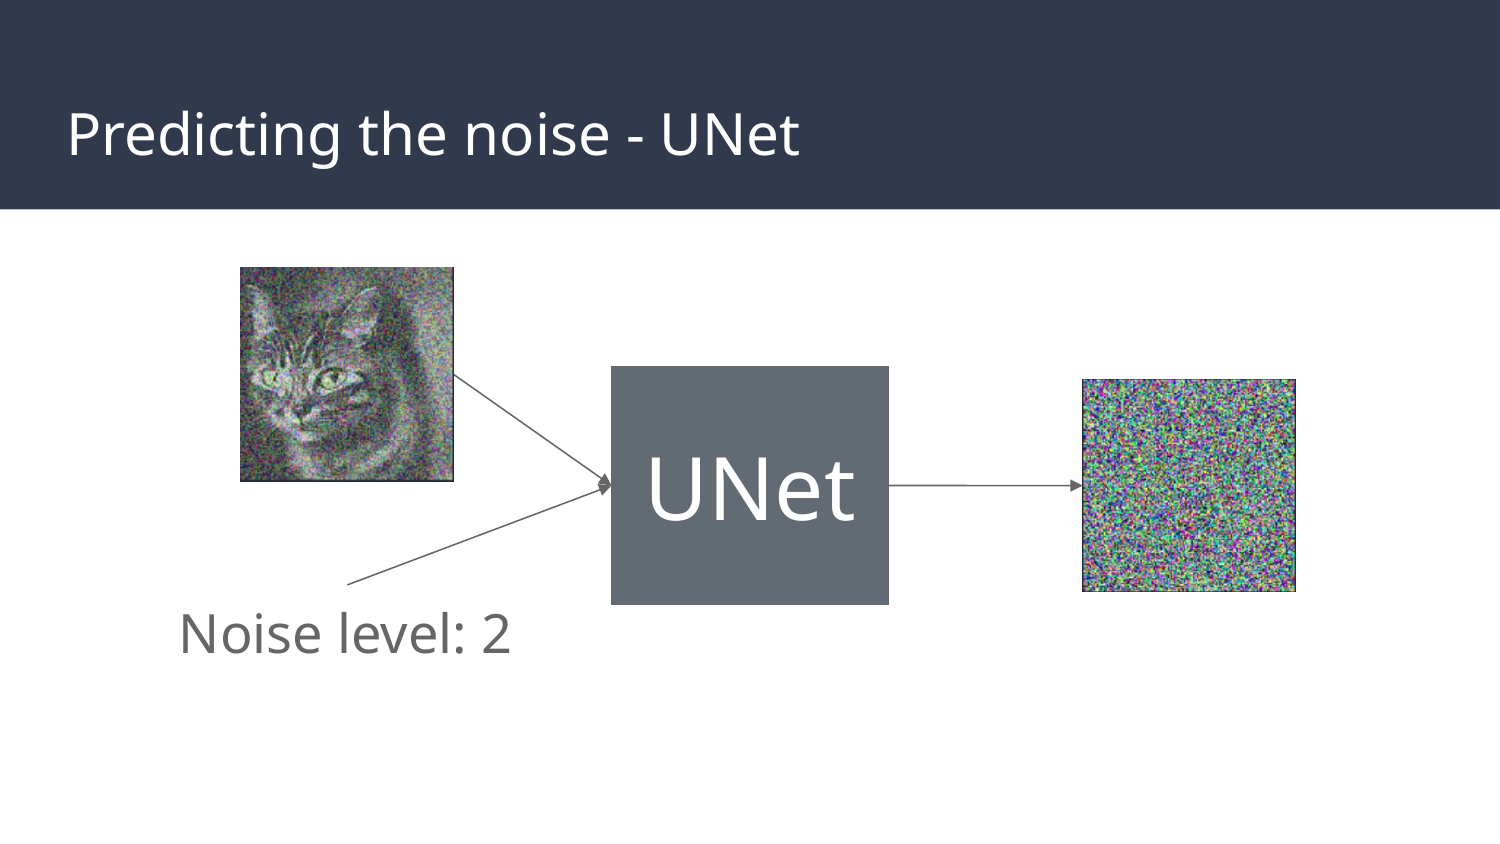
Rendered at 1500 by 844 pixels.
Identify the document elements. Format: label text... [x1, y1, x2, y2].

text_box Noise level: 2 [164, 584, 531, 688]
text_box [347, 485, 612, 586]
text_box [453, 374, 612, 484]
title Predicting the noise - UNet [51, 82, 1449, 185]
picture [1082, 379, 1297, 592]
picture [240, 267, 455, 482]
text_box UNet [611, 366, 889, 605]
